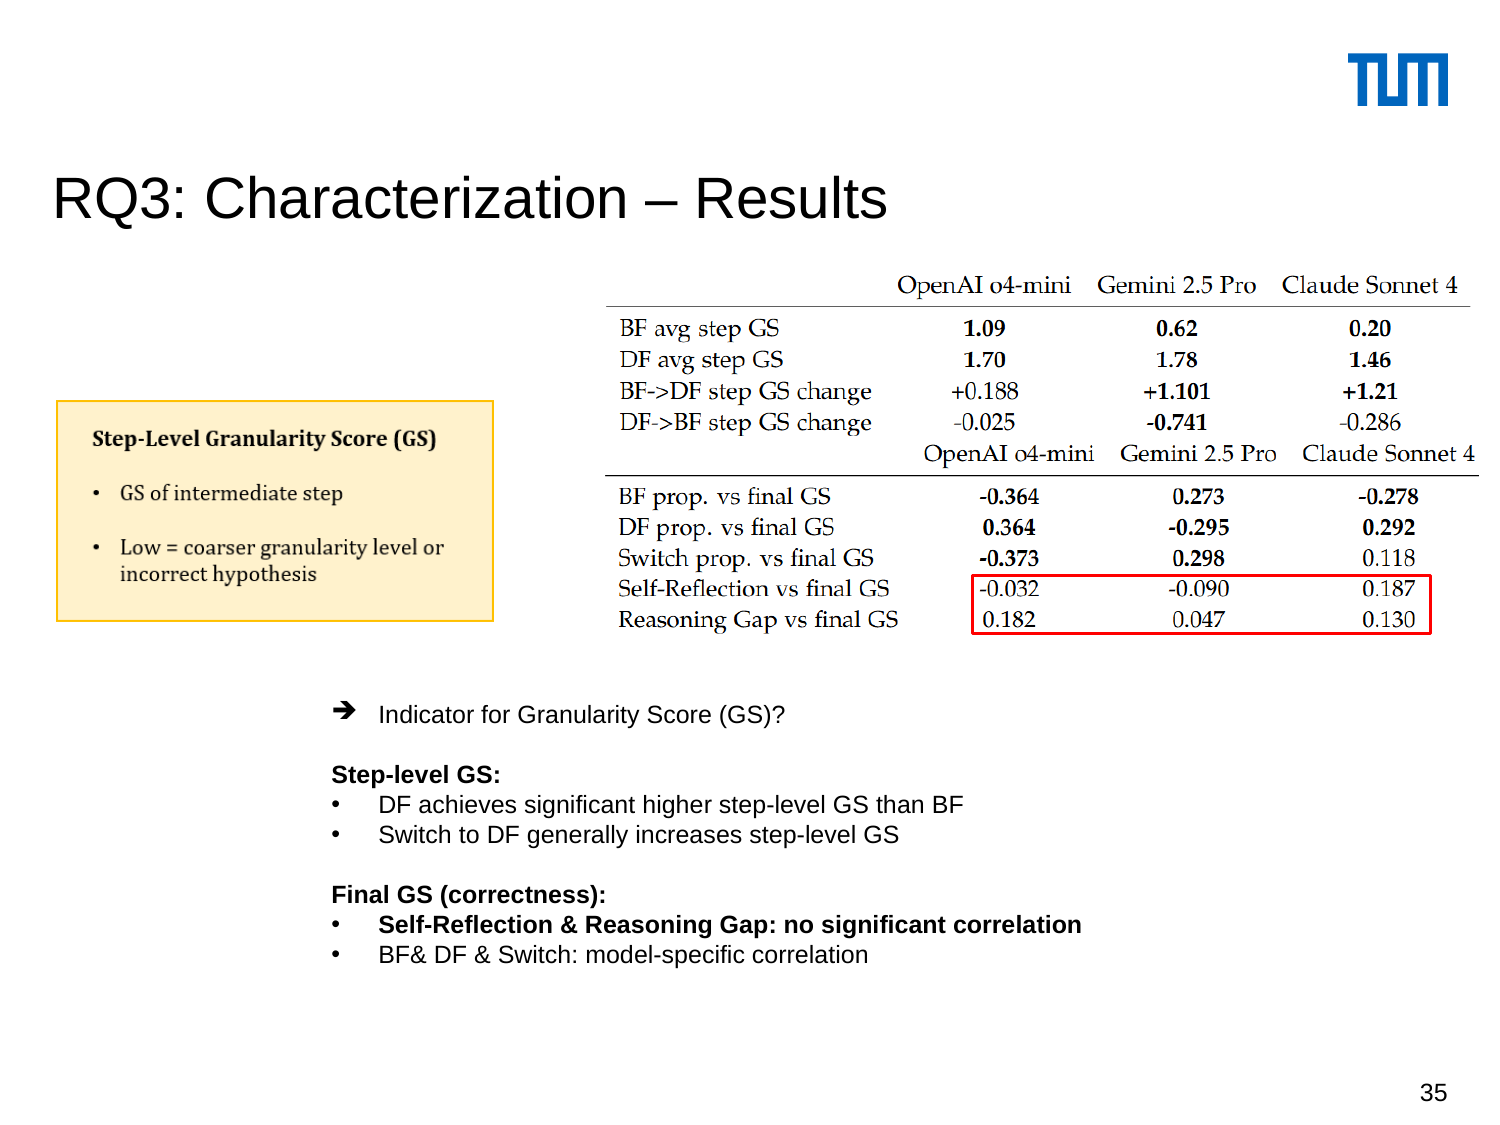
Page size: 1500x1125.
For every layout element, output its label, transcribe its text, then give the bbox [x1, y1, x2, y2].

slide_number 35 [1111, 1061, 1448, 1122]
text_box Indicator for Granularity Score (GS)? Step-level GS: DF achieves significant higher step-level GS than BF Switch to DF generally increases step-level GS Final GS (correctness): Self-Reflection & Reasoning Gap: no significant correlation BF& DF & Switch: model-specific correlation [316, 691, 1280, 1046]
picture [602, 271, 1480, 436]
picture [56, 399, 494, 623]
picture [602, 440, 1480, 634]
title RQ3: Characterization – Results [52, 162, 1449, 231]
